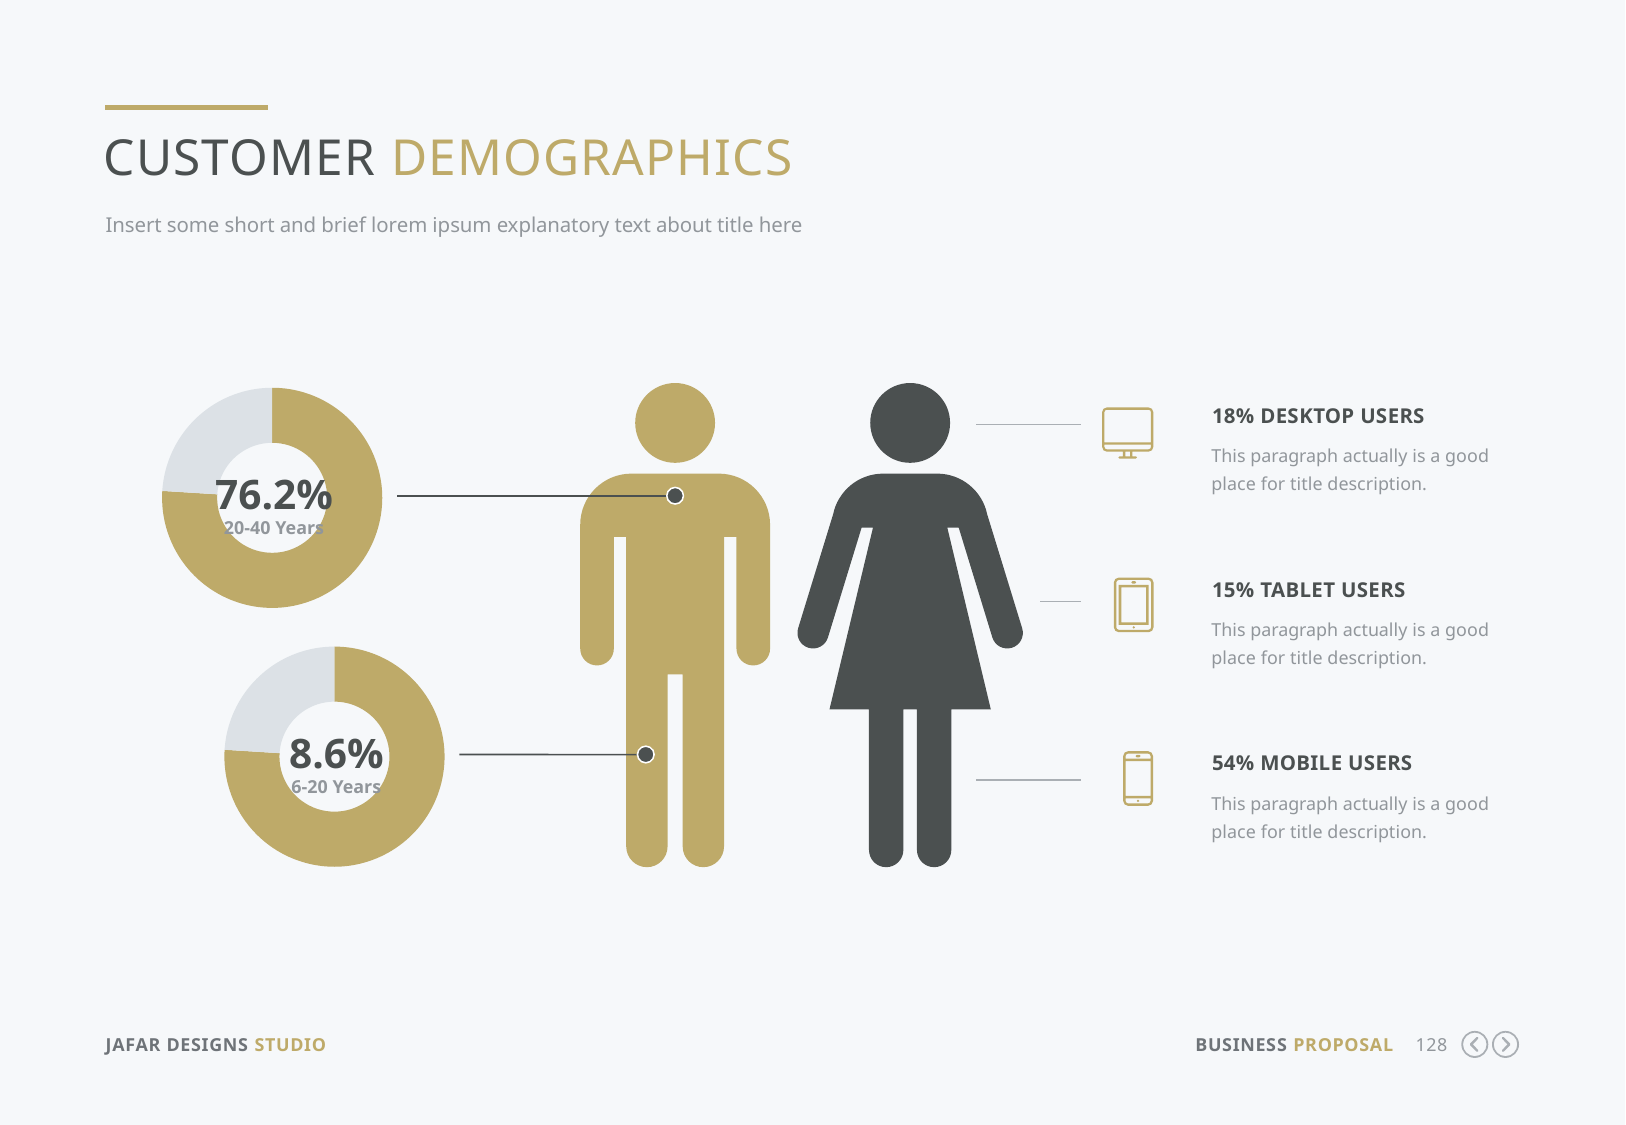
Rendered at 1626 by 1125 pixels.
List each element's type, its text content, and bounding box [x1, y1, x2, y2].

text_box [797, 473, 1023, 868]
chart [219, 636, 450, 877]
text_box [580, 473, 771, 868]
text_box [1113, 577, 1154, 633]
text_box [1102, 407, 1154, 459]
text_box [1123, 751, 1154, 806]
text_box [635, 383, 716, 463]
text_box [665, 486, 685, 506]
text_box [636, 745, 656, 764]
chart [157, 377, 387, 619]
list Customer Demographics [103, 125, 1518, 188]
text_box [870, 383, 951, 463]
list Insert some short and brief lorem ipsum explanatory text about title here [105, 209, 1519, 241]
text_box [1211, 576, 1519, 669]
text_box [1211, 403, 1519, 496]
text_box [1211, 750, 1519, 843]
